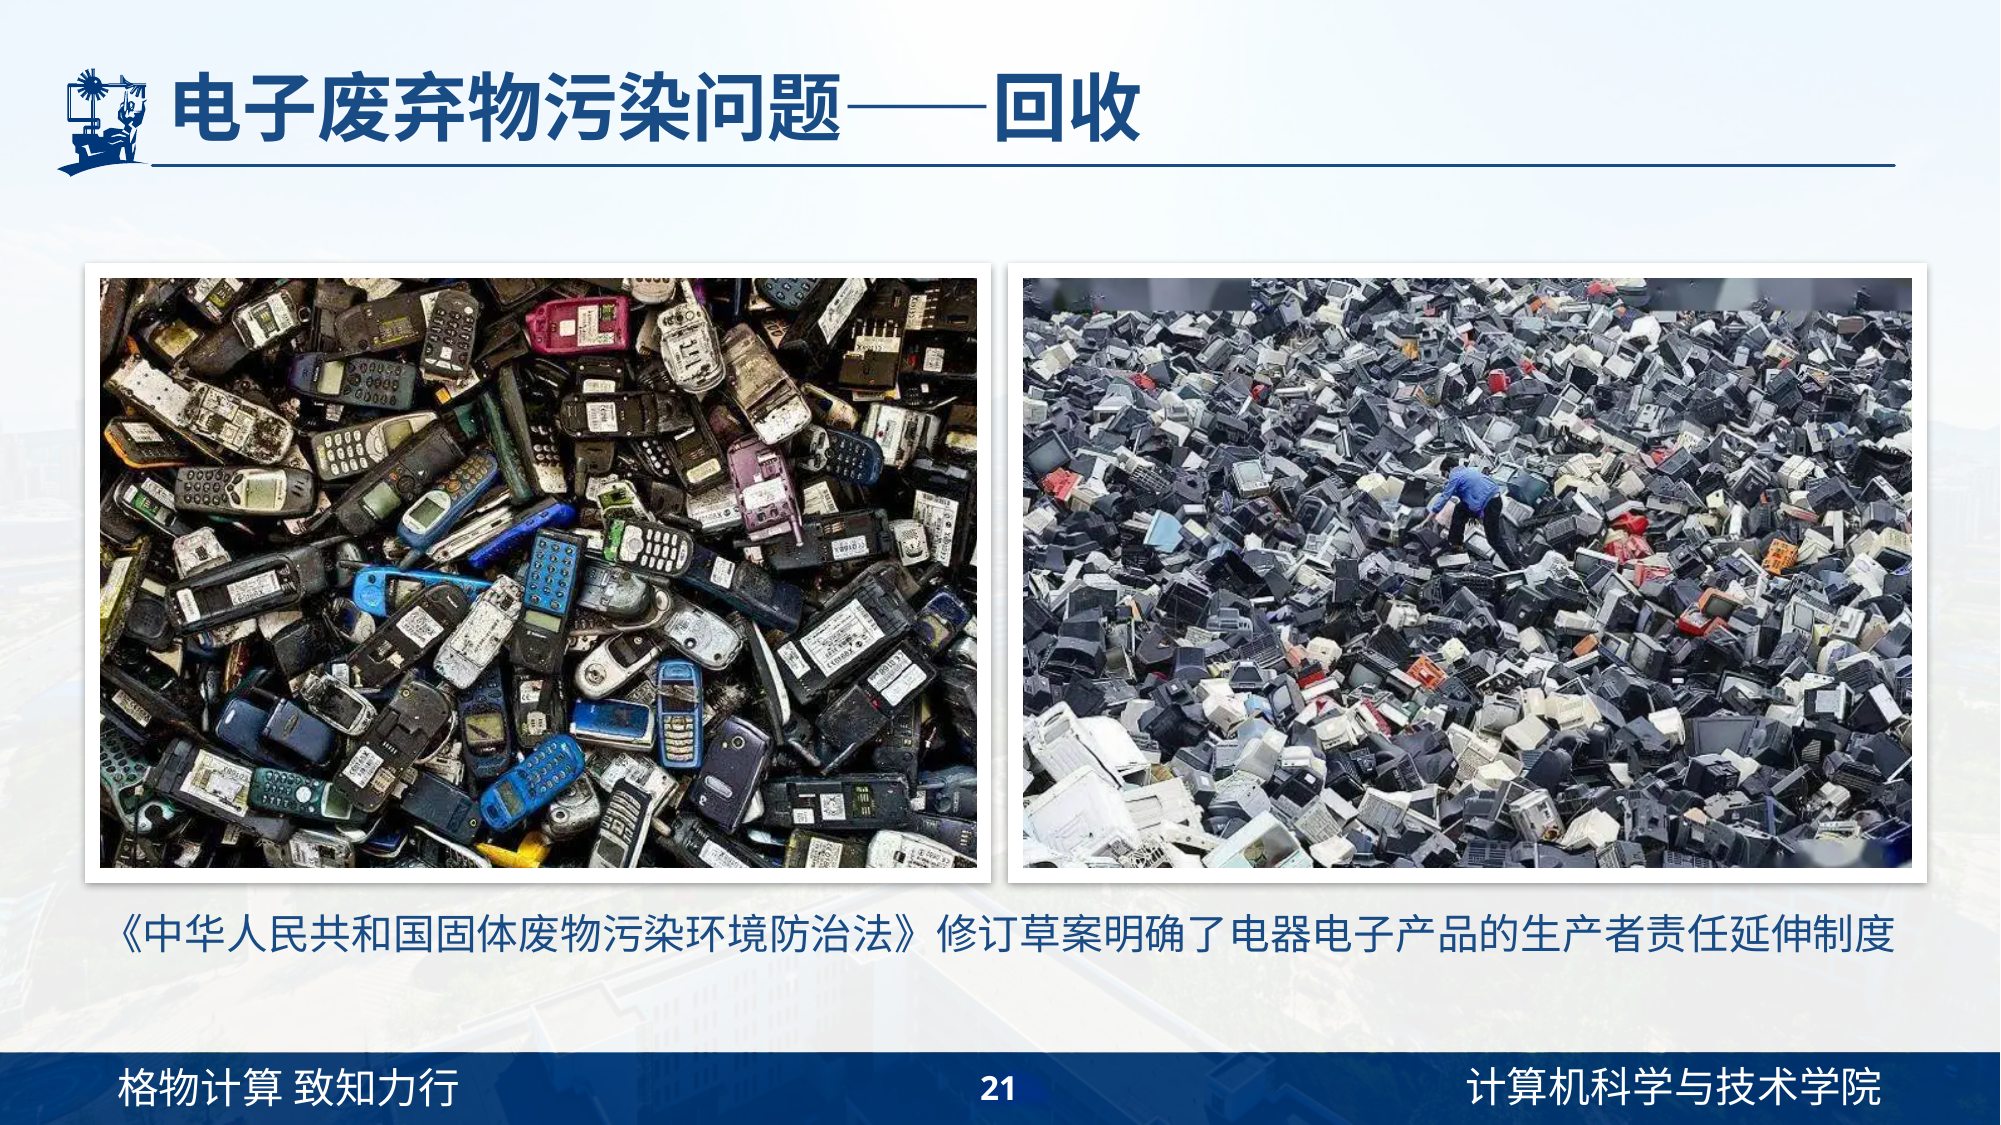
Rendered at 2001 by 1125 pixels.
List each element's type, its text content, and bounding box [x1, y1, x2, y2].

slide_number 21 [947, 1059, 1050, 1120]
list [99, 277, 977, 869]
text_box 《中华人民共和国固体废物污染环境防治法》修订草案明确了电器电子产品的生产者责任延伸制度 [86, 900, 1912, 966]
picture [1022, 277, 1913, 869]
title 电子废弃物污染问题——回收 [152, 56, 1893, 166]
